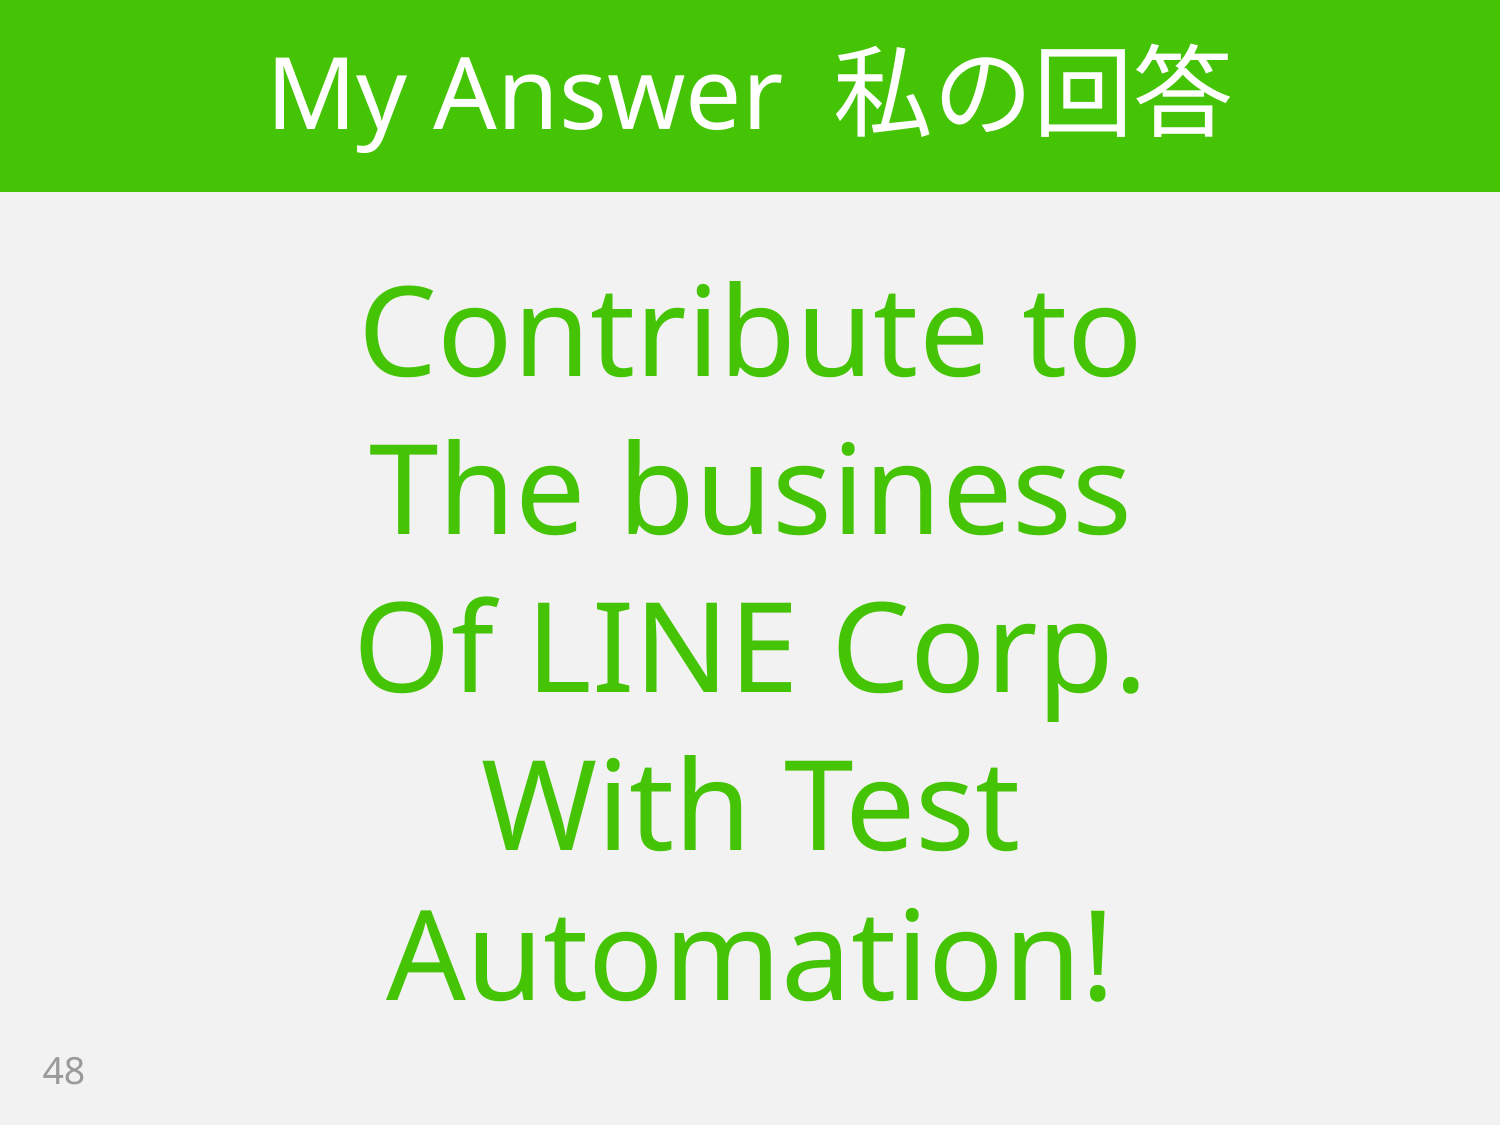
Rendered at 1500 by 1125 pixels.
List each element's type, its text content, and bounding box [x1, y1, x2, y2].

slide_number 48 [27, 1042, 146, 1102]
title My Answer 私の回答 [0, 53, 1500, 140]
list Contribute to The business Of LINE Corp. With Test Automation! [103, 277, 1397, 1000]
